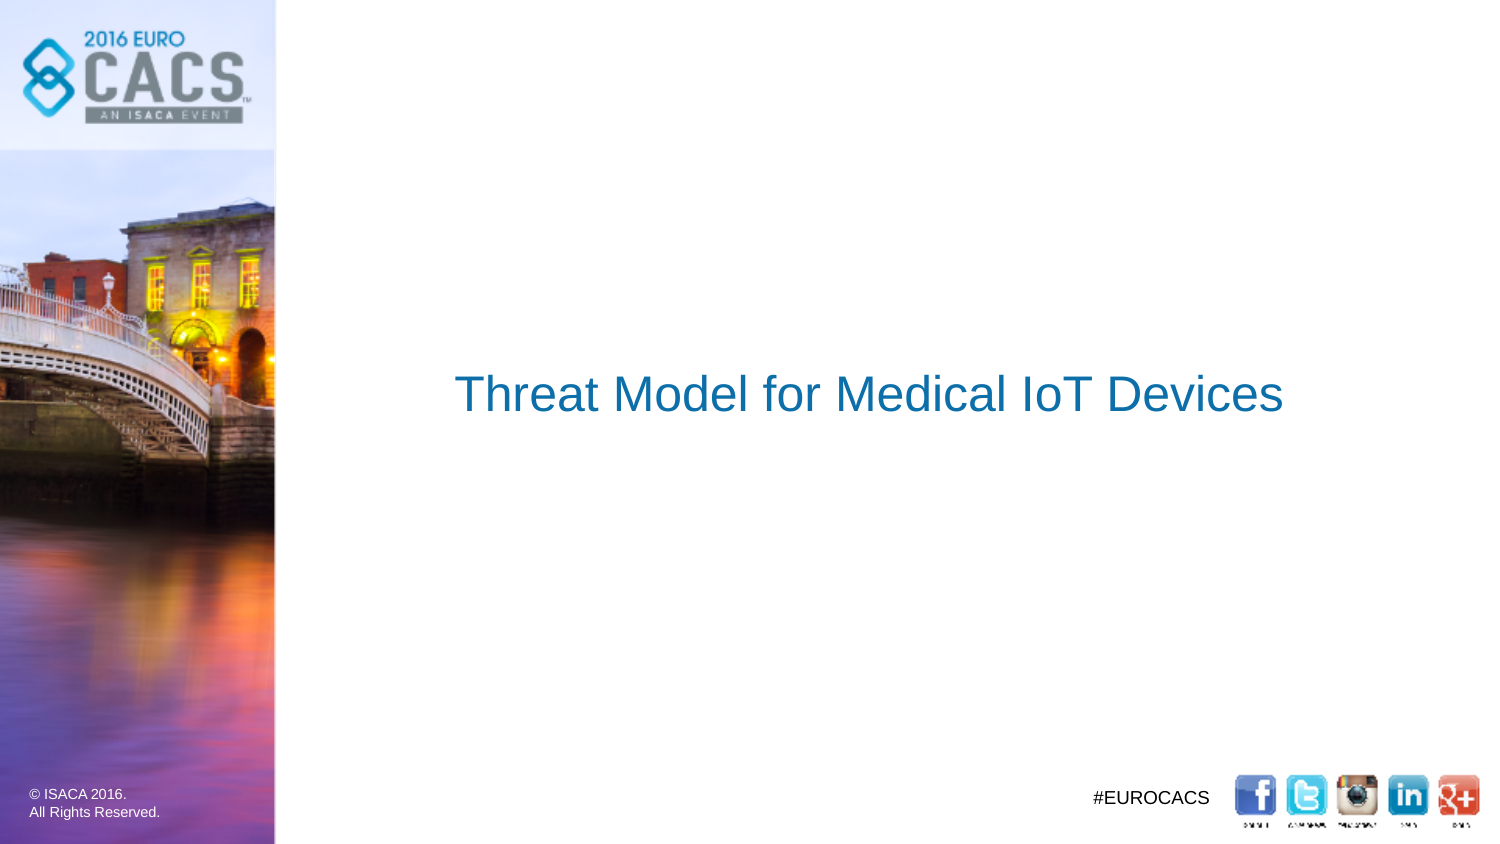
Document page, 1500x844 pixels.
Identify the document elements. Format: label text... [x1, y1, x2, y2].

picture [0, 0, 1500, 844]
title Threat Model for Medical IoT Devices [272, 340, 1467, 444]
